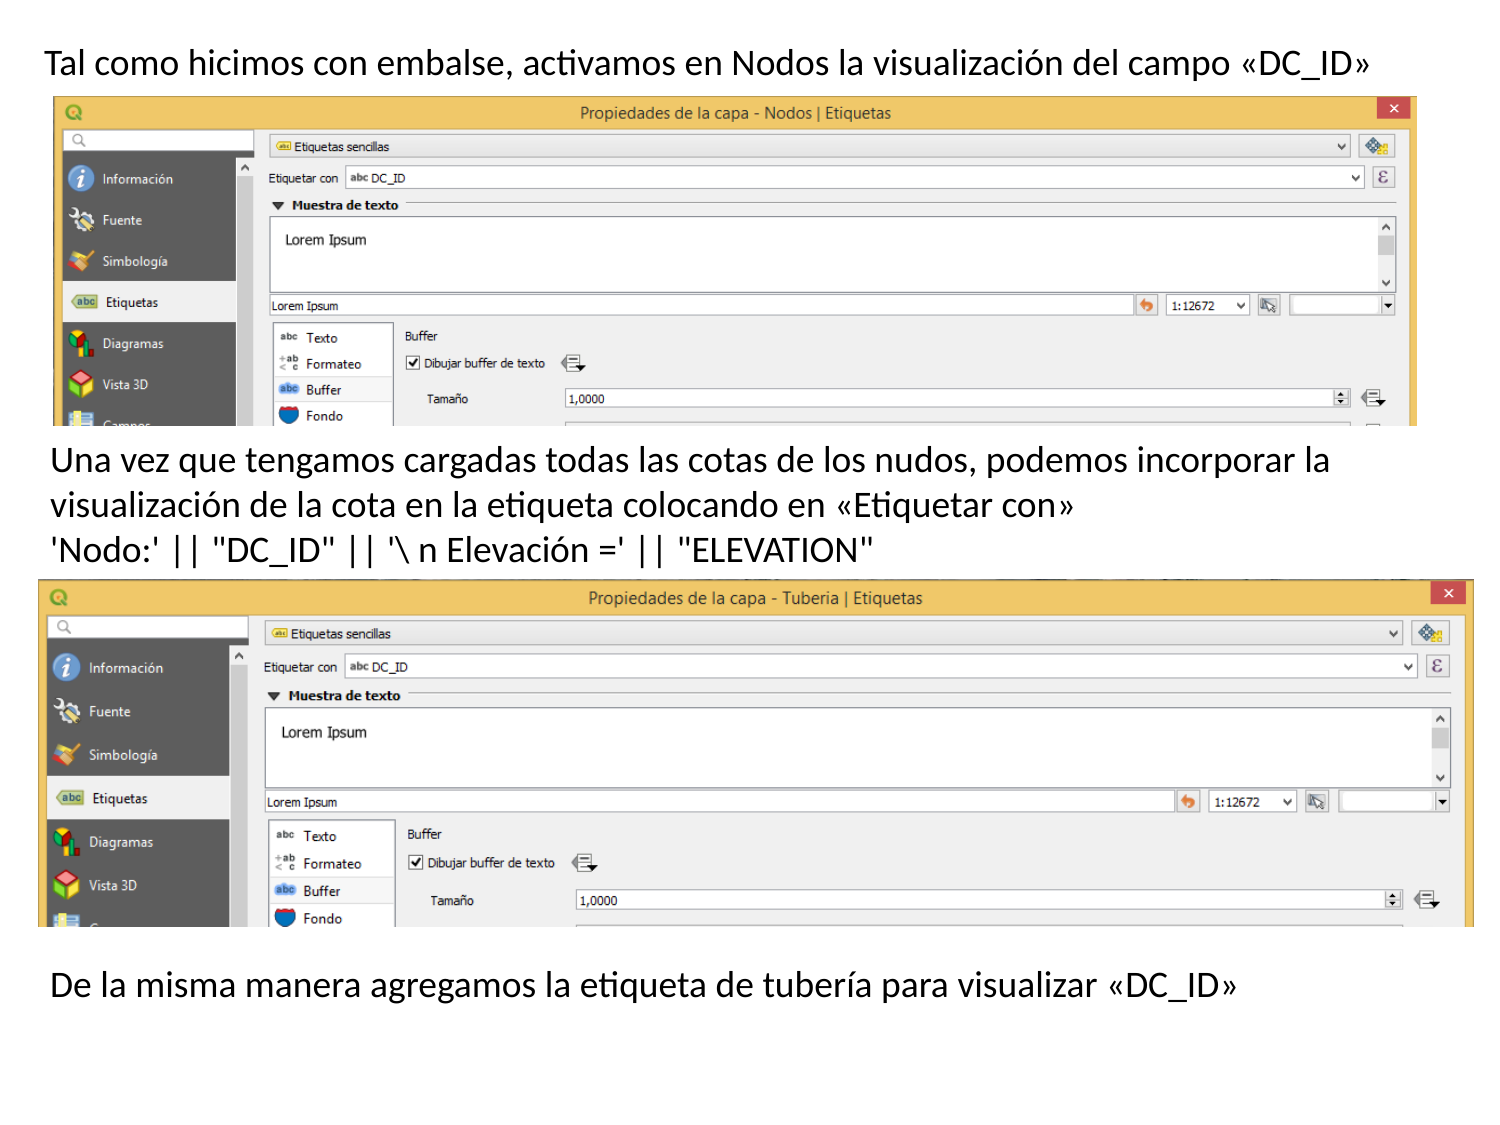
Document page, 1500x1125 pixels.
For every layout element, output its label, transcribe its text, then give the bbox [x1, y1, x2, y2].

text_box Tal como hicimos con embalse, activamos en Nodos la visualización del campo «DC_ID» [29, 30, 1471, 91]
text_box De la misma manera agregamos la etiqueta de tubería para visualizar «DC_ID» [35, 952, 1471, 1012]
text_box Una vez que tengamos cargadas todas las cotas de los nudos, podemos incorporar la visualización de la cota en la etiqueta colocando en «Etiquetar con» 'Nodo:' || "DC_ID" || '\ n Elevación =' || "ELEVATION" [35, 427, 1477, 578]
picture [38, 579, 1474, 927]
picture [52, 95, 1417, 427]
